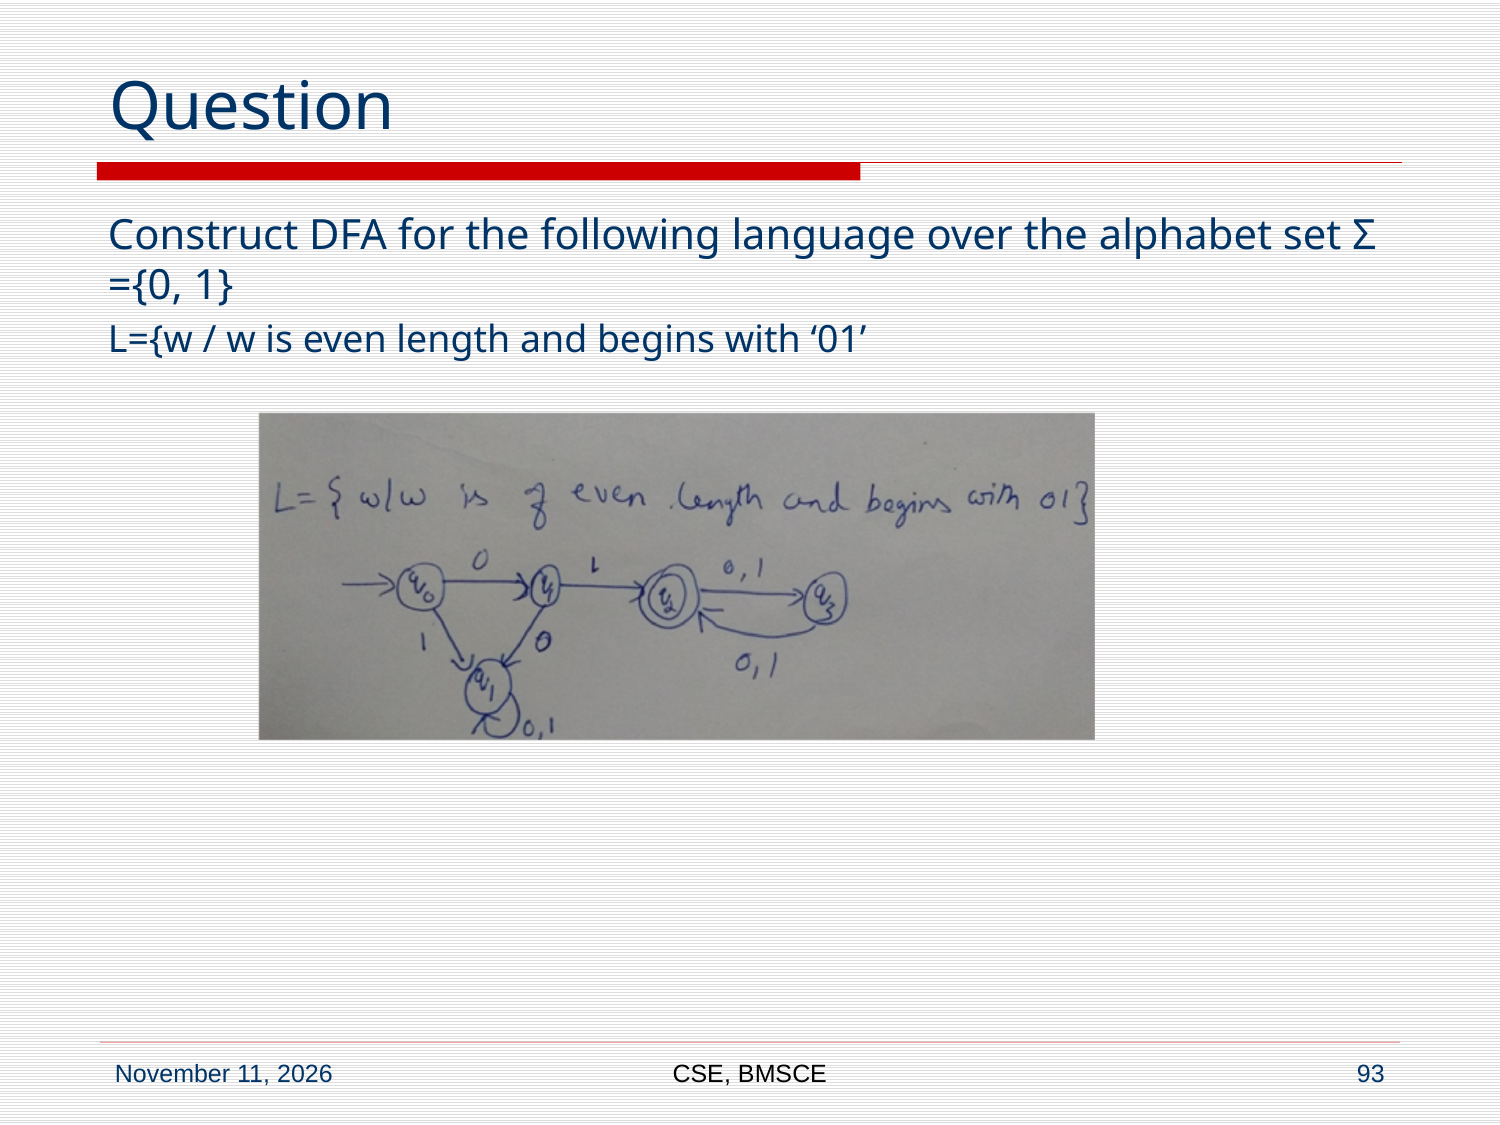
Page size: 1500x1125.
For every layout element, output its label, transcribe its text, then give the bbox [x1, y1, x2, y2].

picture [260, 157, 1094, 994]
footer CSE, BMSCE [512, 1049, 988, 1103]
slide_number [99, 1049, 426, 1103]
title Question [94, 24, 1407, 150]
slide_number 93 [1074, 1049, 1401, 1103]
list Construct DFA for the following language over the alphabet set Σ ={0, 1} L={w / w is even length and begins with ‘01’ [92, 200, 1406, 1025]
